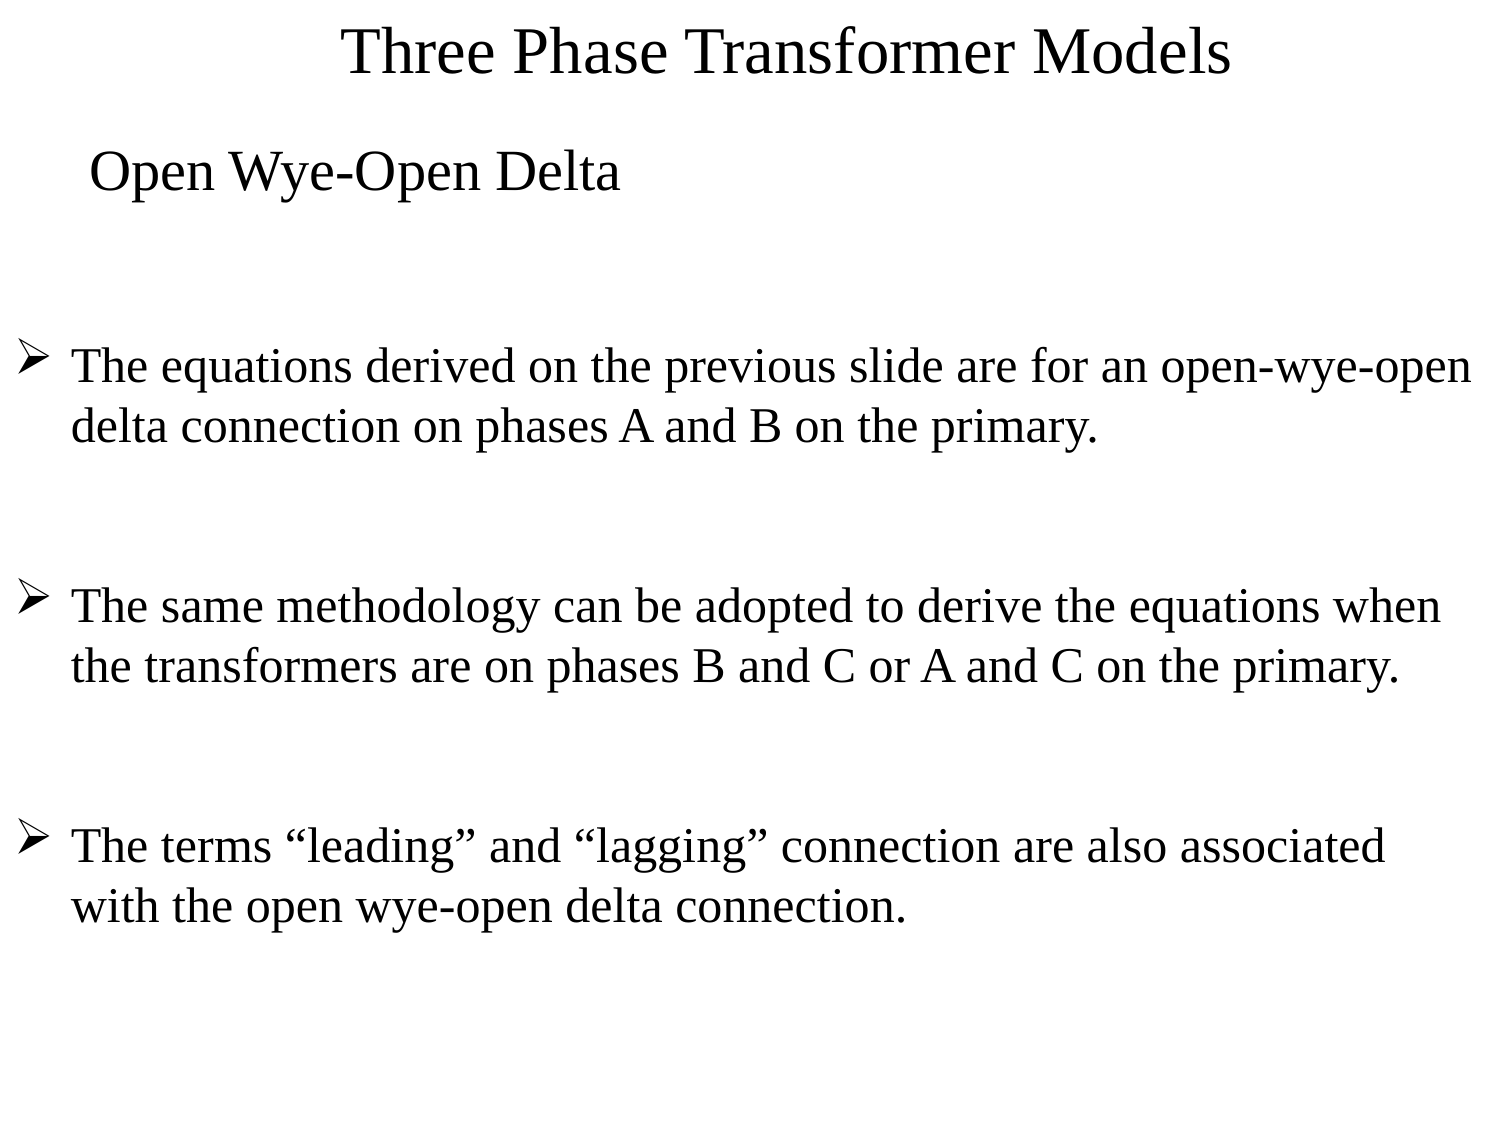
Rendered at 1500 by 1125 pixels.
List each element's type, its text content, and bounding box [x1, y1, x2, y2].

text_box Three Phase Transformer Models [0, 0, 1500, 95]
text_box Open Wye-Open Delta The equations derived on the previous slide are for an open-wye-open delta connection on phases A and B on the primary. The same methodology can be adopted to derive the equations when the transformers are on phases B and C or A and C on the primary. The terms “leading” and “lagging” connection are also associated with the open wye-open delta connection. [0, 124, 1500, 985]
